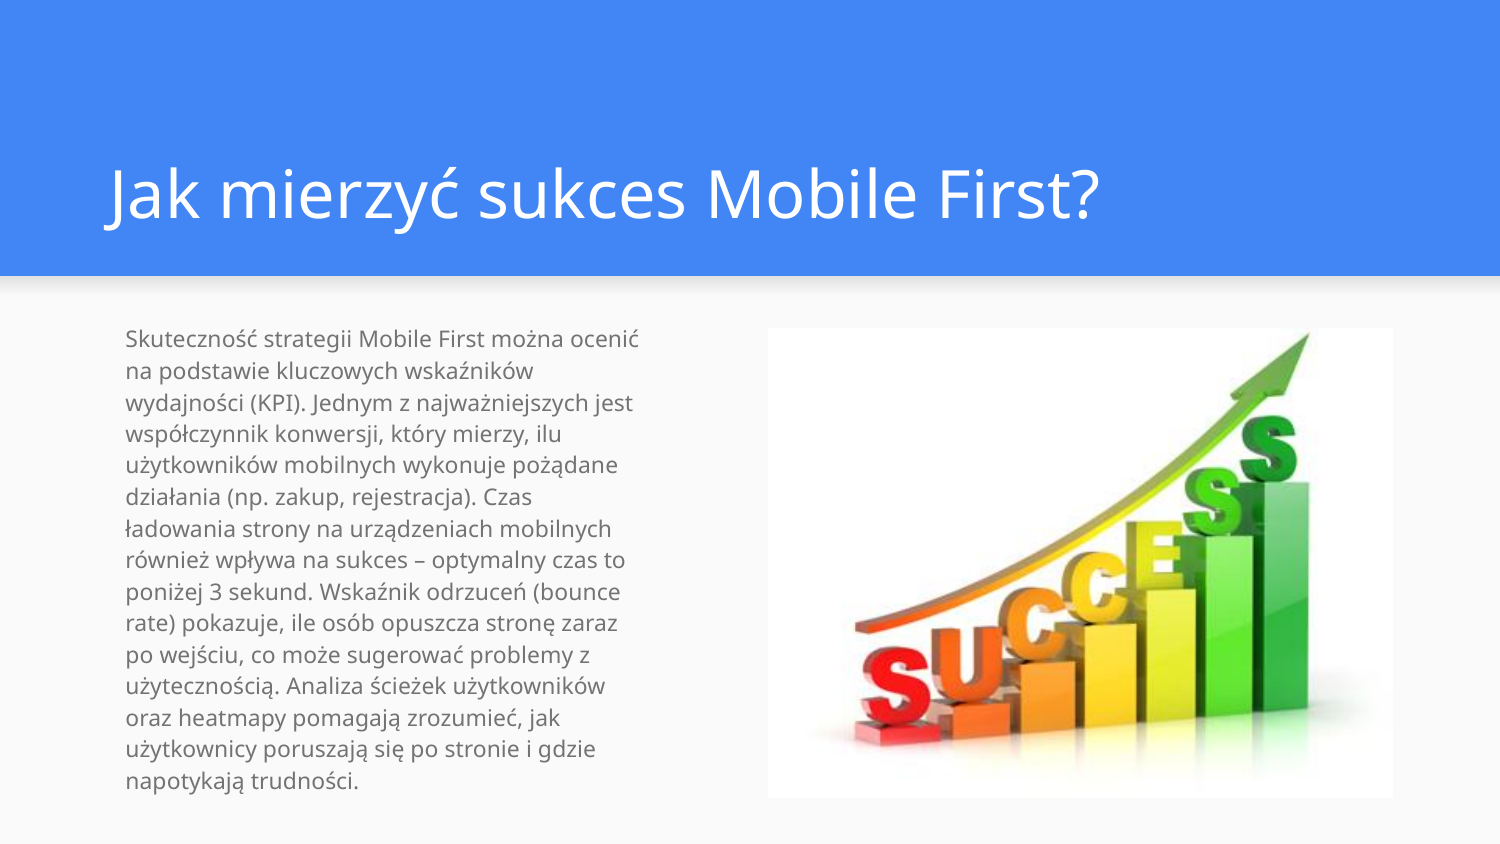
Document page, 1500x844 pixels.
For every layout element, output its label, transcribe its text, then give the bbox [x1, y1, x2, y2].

list Skuteczność strategii Mobile First można ocenić na podstawie kluczowych wskaźników wydajności (KPI). Jednym z najważniejszych jest współczynnik konwersji, który mierzy, ilu użytkowników mobilnych wykonuje pożądane działania (np. zakup, rejestracja). Czas ładowania strony na urządzeniach mobilnych również wpływa na sukces – optymalny czas to poniżej 3 sekund. Wskaźnik odrzuceń (bounce rate) pokazuje, ile osób opuszcza stronę zaraz po wejściu, co może sugerować problemy z użytecznością. Analiza ścieżek użytkowników oraz heatmapy pomagają zrozumieć, jak użytkownicy poruszają się po stronie i gdzie napotykają trudności. [35, 305, 665, 751]
picture [767, 328, 1394, 798]
title Jak mierzyć sukces Mobile First? [77, 121, 1427, 248]
